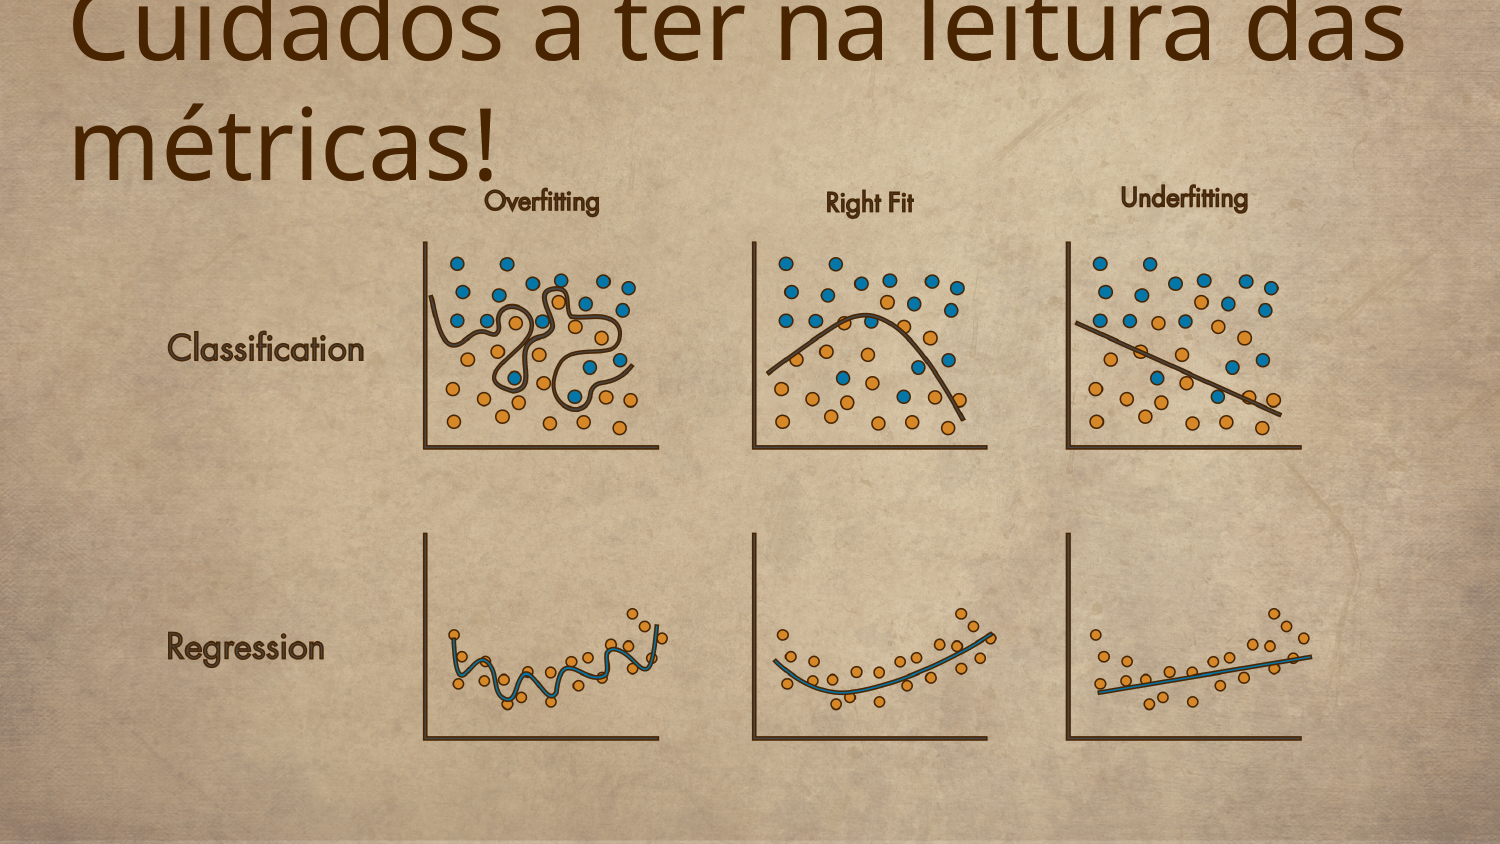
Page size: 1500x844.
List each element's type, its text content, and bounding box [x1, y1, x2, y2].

title Cuidados a ter na leitura das métricas! [52, 22, 1447, 139]
picture [0, 0, 1500, 844]
